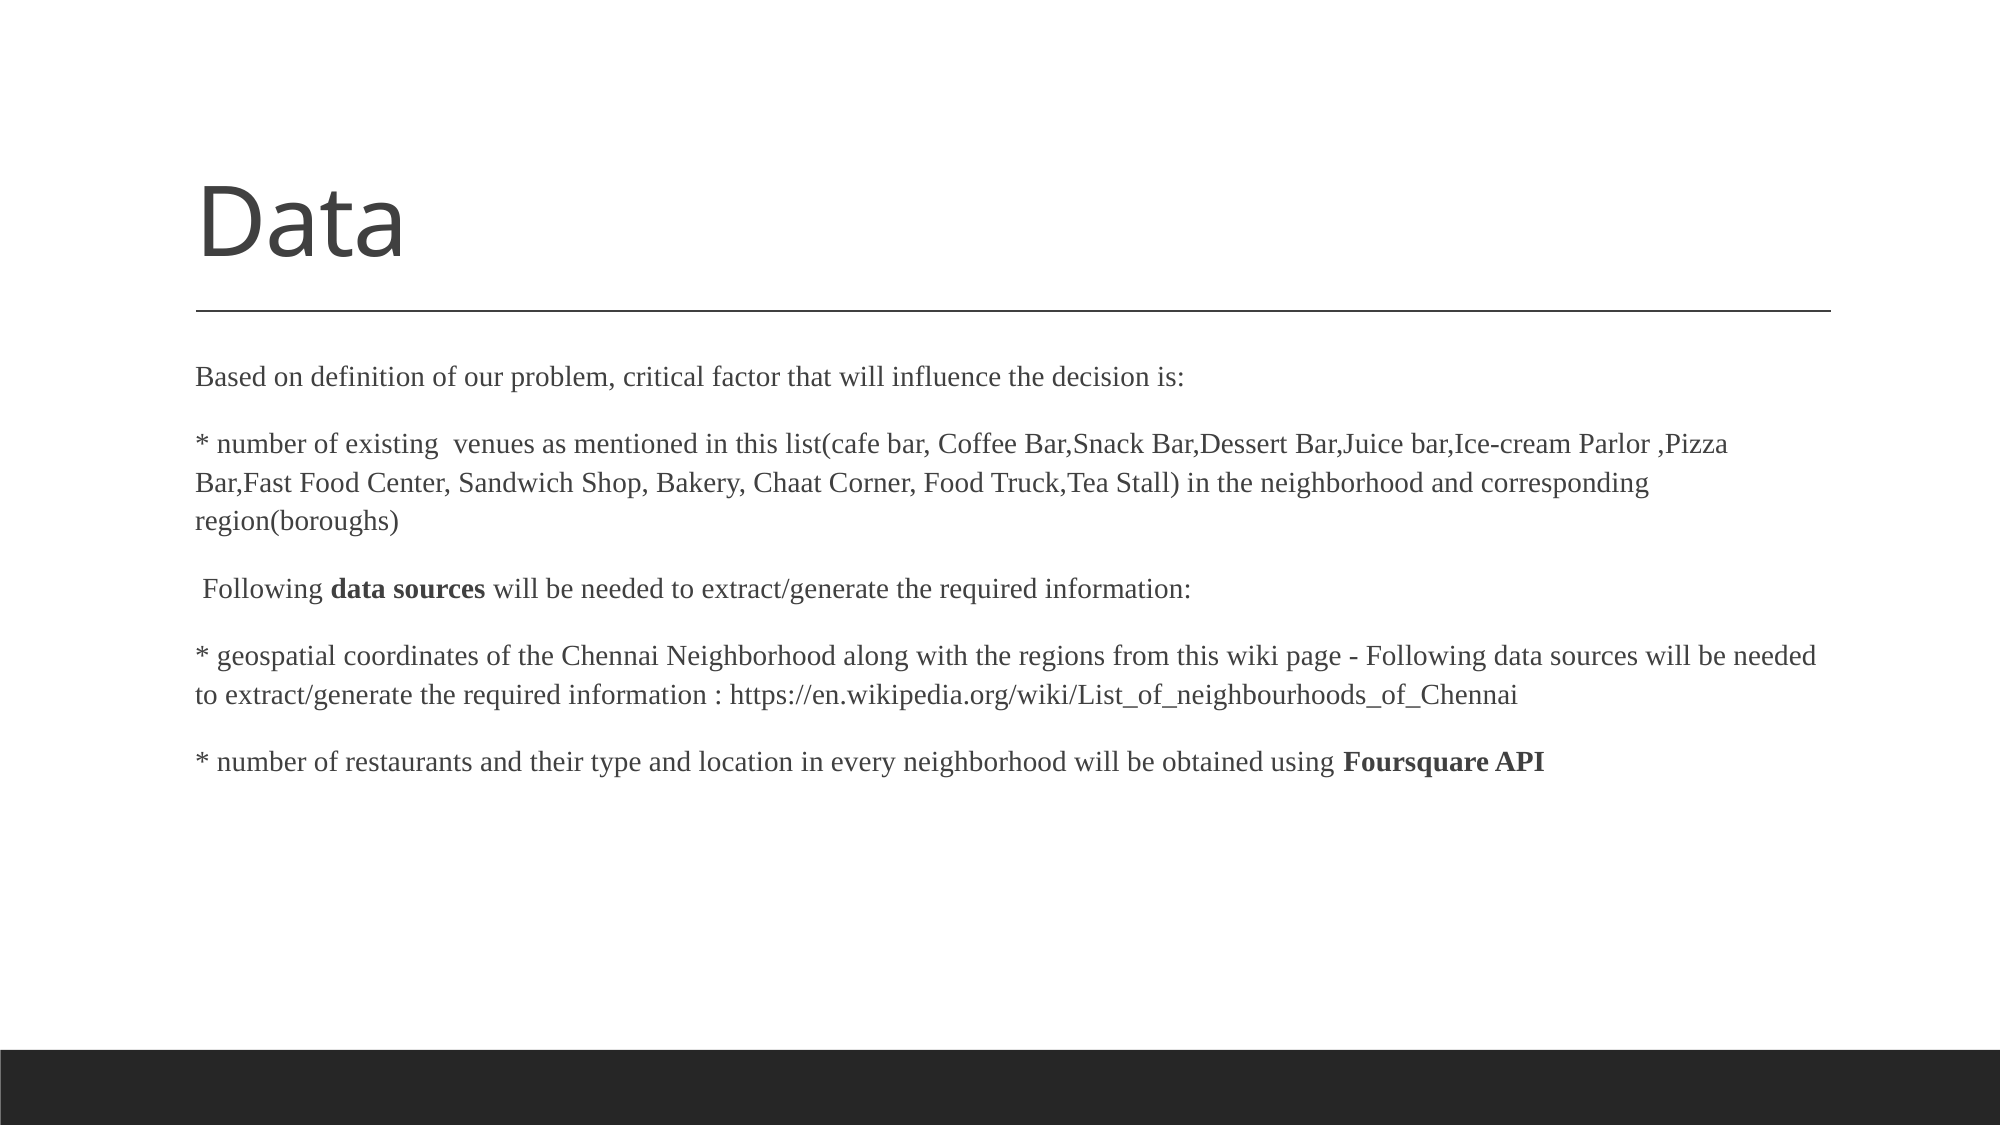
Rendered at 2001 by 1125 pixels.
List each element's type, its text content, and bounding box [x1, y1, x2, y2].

list Based on definition of our problem, critical factor that will influence the decision is: * number of existing venues as mentioned in this list(cafe bar, Coffee Bar,Snack Bar,Dessert Bar,Juice bar,Ice-cream Parlor ,Pizza Bar,Fast Food Center, Sandwich Shop, Bakery, Chaat Corner, Food Truck,Tea Stall) in the neighborhood and corresponding region(boroughs) Following data sources will be needed to extract/generate the required information: * geospatial coordinates of the Chennai Neighborhood along with the regions from this wiki page - Following data sources will be needed to extract/generate the required information : https://en.wikipedia.org/wiki/List_of_neighbourhoods_of_Chennai * number of restaurants and their type and location in every neighborhood will be obtained using Foursquare API [180, 345, 1830, 963]
title Data [180, 47, 1830, 285]
